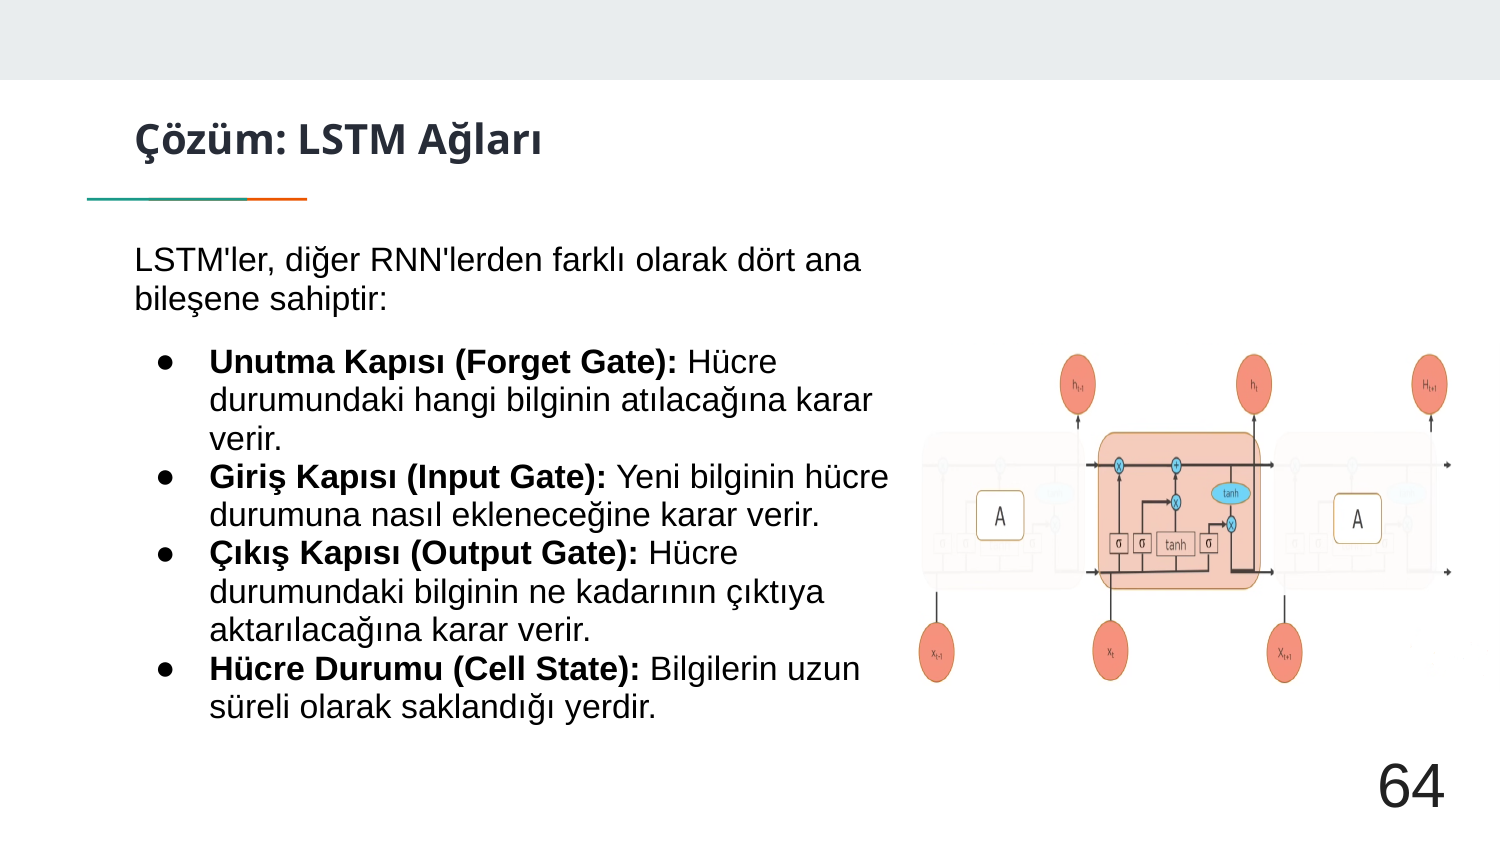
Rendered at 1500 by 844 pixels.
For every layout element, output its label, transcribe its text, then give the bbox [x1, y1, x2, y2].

list LSTM'ler, diğer RNN'lerden farklı olarak dört ana bileşene sahiptir: Unutma Kapısı (Forget Gate): Hücre durumundaki hangi bilginin atılacağına karar verir. Giriş Kapısı (Input Gate): Yeni bilginin hücre durumuna nasıl ekleneceğine karar verir. Çıkış Kapısı (Output Gate): Hücre durumundaki bilginin ne kadarının çıktıya aktarılacağına karar verir. Hücre Durumu (Cell State): Bilgilerin uzun süreli olarak saklandığı yerdir. [119, 226, 932, 804]
text_box 64 [1362, 729, 1490, 835]
picture [899, 343, 1500, 692]
title Çözüm: LSTM Ağları [119, 93, 1381, 182]
